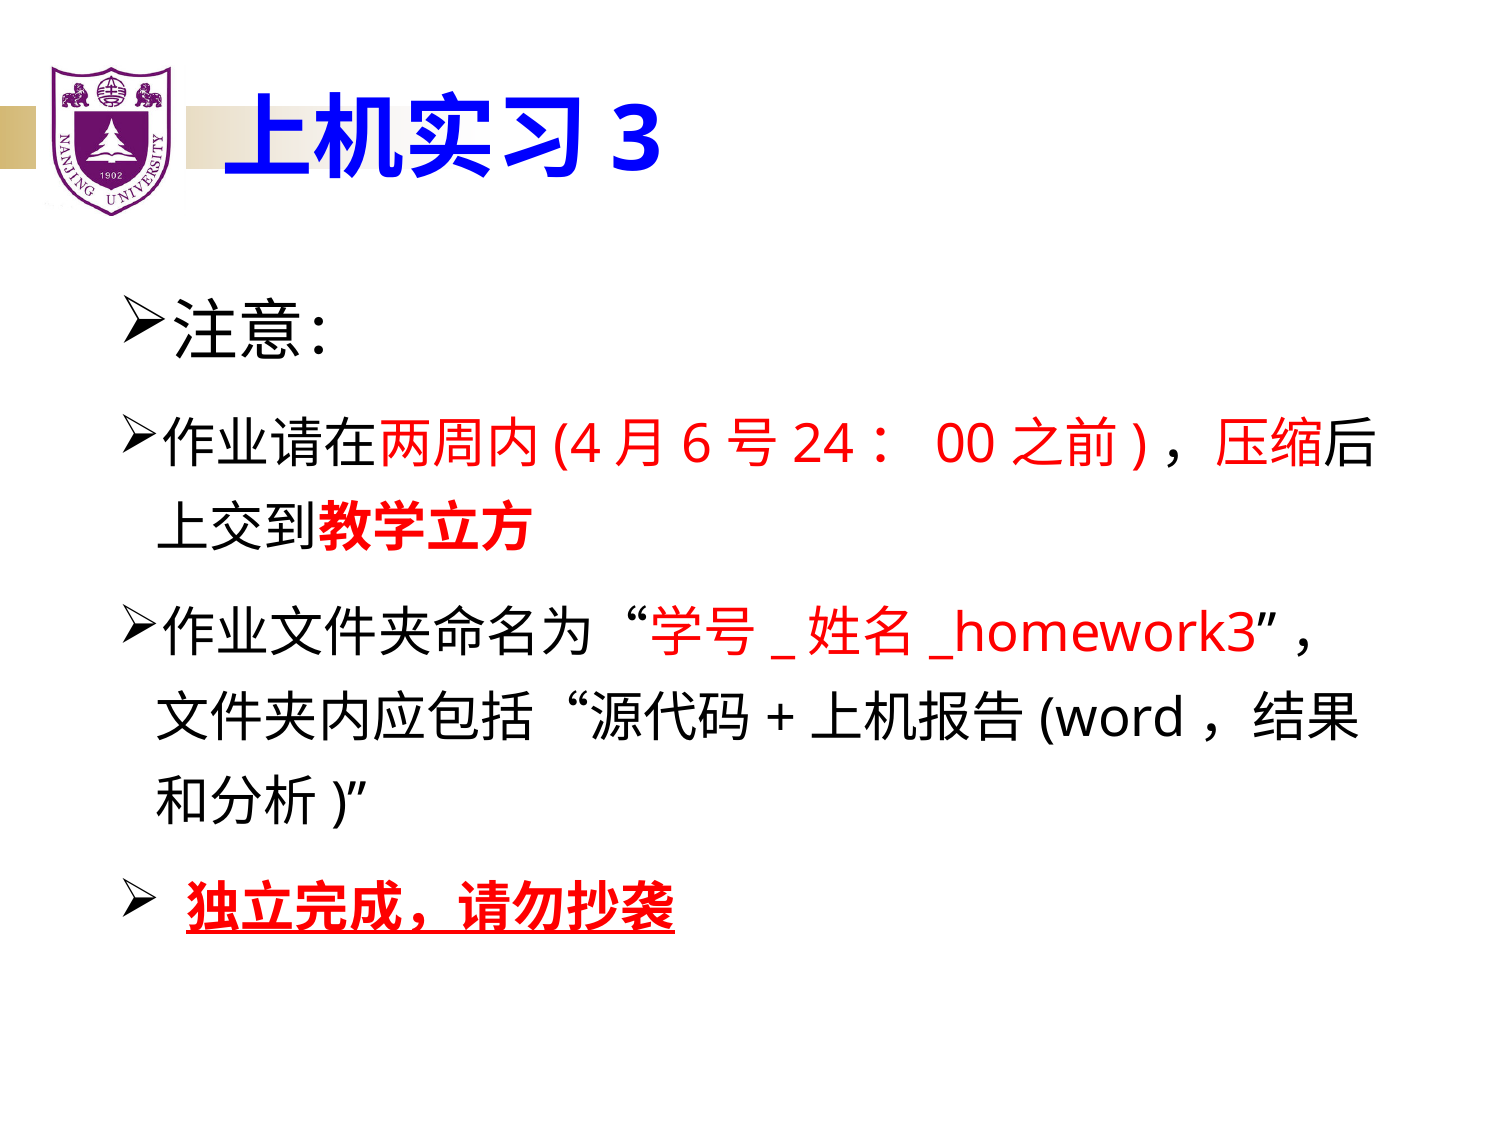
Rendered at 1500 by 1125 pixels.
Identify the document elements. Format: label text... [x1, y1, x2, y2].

text_box 上机实习3 [206, 31, 1500, 250]
text_box [186, 106, 206, 170]
picture [36, 65, 186, 216]
text_box [0, 106, 36, 170]
list 注意： 作业请在两周内(4月6号24：00之前)，压缩后上交到教学立方 作业文件夹命名为“学号_姓名_homework3”，文件夹内应包括“源代码+上机报告(word，结果和分析)” 独立完成，请勿抄袭 [103, 256, 1397, 1014]
